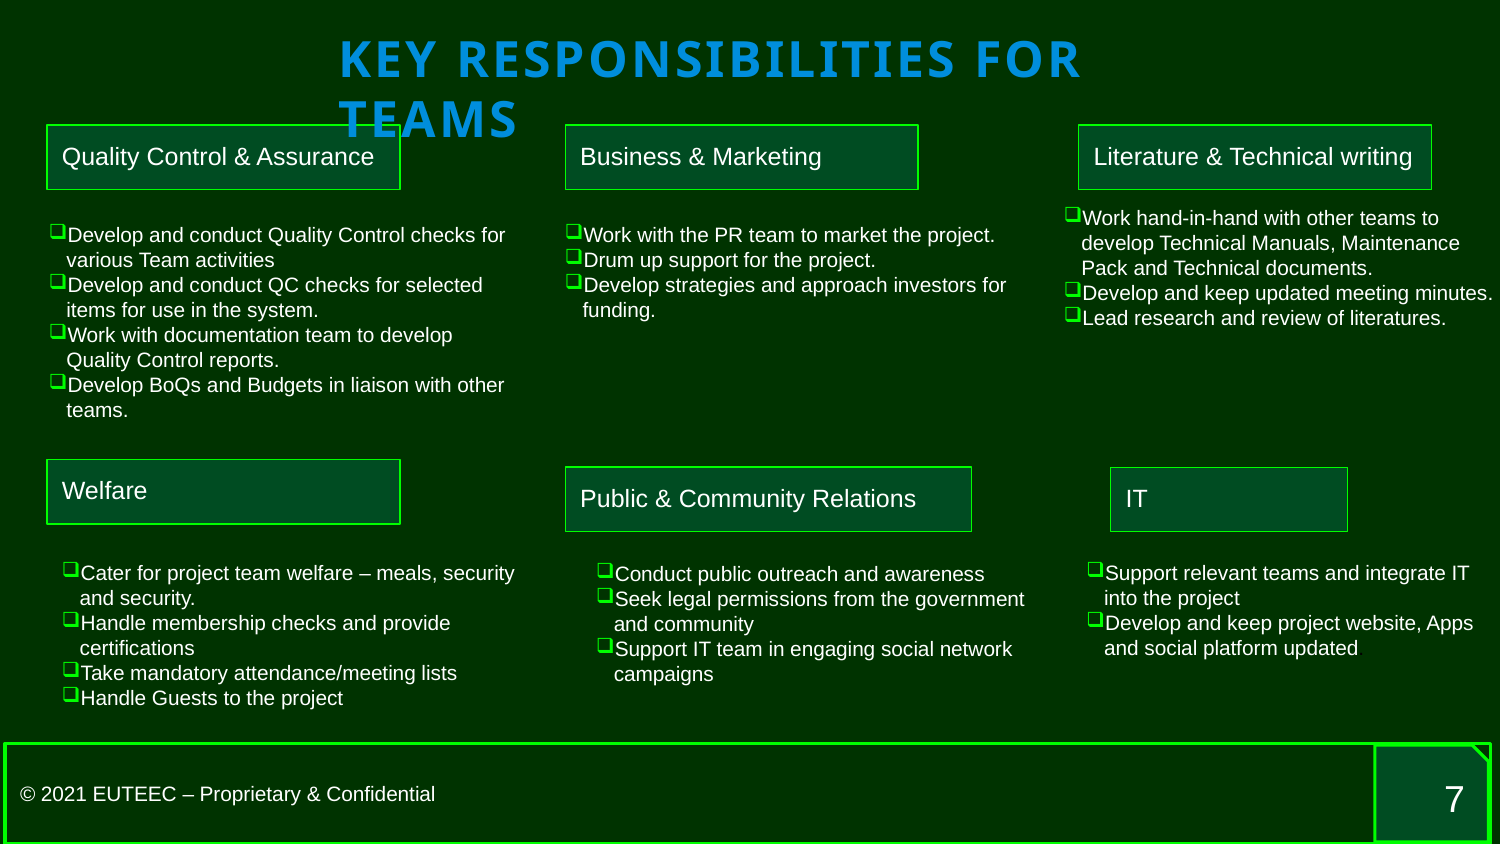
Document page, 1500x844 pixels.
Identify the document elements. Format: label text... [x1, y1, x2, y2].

text_box Work with the PR team to market the project. Drum up support for the project. Develop strategies and approach investors for funding. [549, 207, 1038, 381]
text_box © 2021 EUTEEC – Proprietary & Confidential [4, 743, 1491, 844]
text_box Cater for project team welfare – meals, security and security. Handle membership checks and provide certifications Take mandatory attendance/meeting lists Handle Guests to the project [46, 544, 535, 719]
text_box Literature & Technical writing [1078, 125, 1432, 190]
text_box KEY RESPONSIBILITIES FOR TEAMS [326, 22, 1246, 154]
text_box IT [1110, 467, 1348, 532]
text_box Quality Control & Assurance [46, 125, 400, 190]
slide_number 7 [1389, 764, 1480, 830]
text_box [1374, 745, 1489, 842]
text_box Develop and conduct Quality Control checks for various Team activities Develop and conduct QC checks for selected items for use in the system. Work with documentation team to develop Quality Control reports. Develop BoQs and Budgets in liaison with other teams. [33, 207, 522, 432]
text_box Business & Marketing [565, 154, 919, 190]
text_box Work hand-in-hand with other teams to develop Technical Manuals, Maintenance Pack and Technical documents. Develop and keep updated meeting minutes. Lead research and review of literatures. [1048, 189, 1500, 364]
text_box Support relevant teams and integrate IT into the project Develop and keep project website, Apps and social platform updated. [1071, 544, 1500, 676]
text_box Conduct public outreach and awareness Seek legal permissions from the government and community Support IT team in engaging social network campaigns [581, 545, 1059, 679]
text_box Public & Community Relations [565, 467, 972, 532]
text_box Welfare [46, 459, 400, 524]
